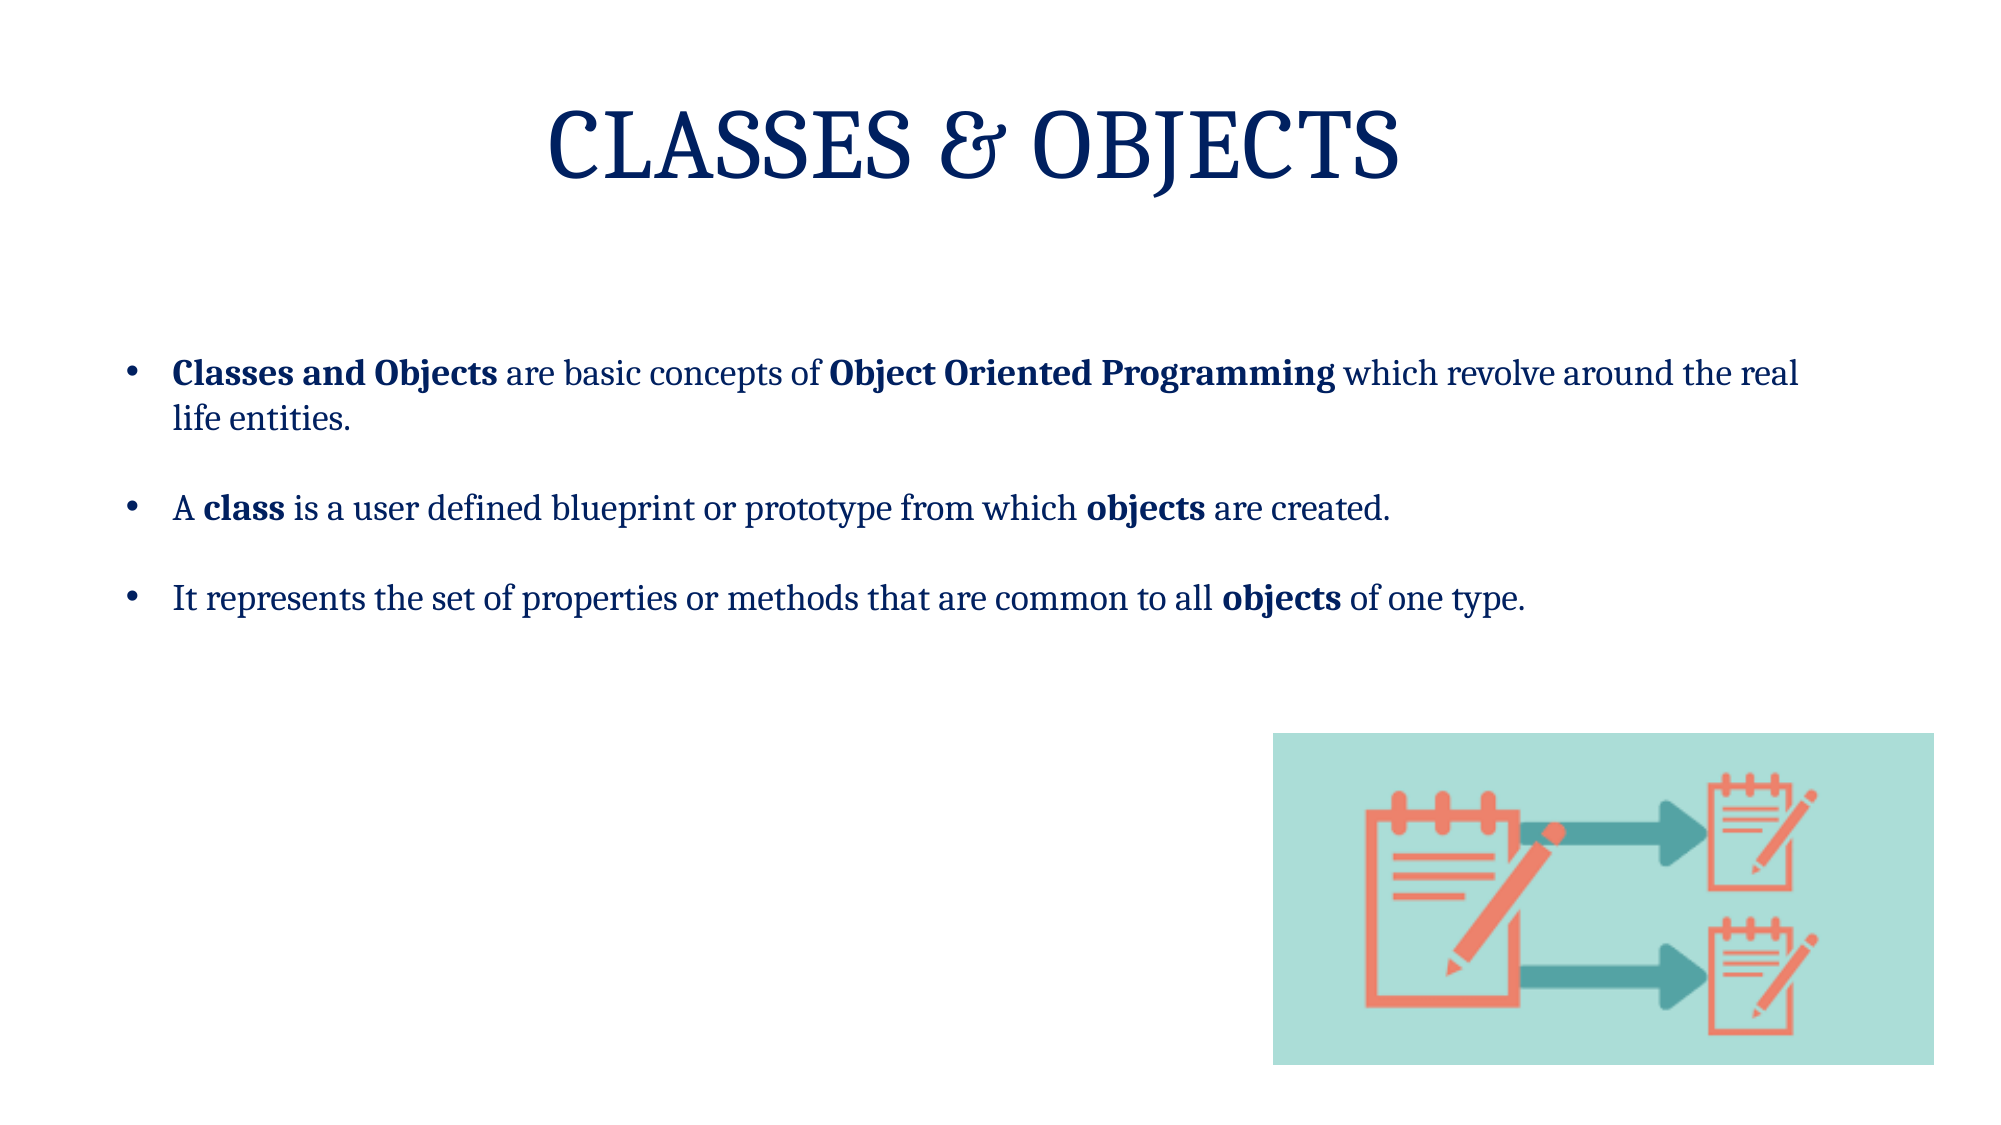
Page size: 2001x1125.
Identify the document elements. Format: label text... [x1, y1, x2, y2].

text_box Classes and Objects are basic concepts of Object Oriented Programming which revolve around the real life entities. A class is a user defined blueprint or prototype from which objects are created. It represents the set of properties or methods that are common to all objects of one type. [111, 340, 1867, 626]
text_box Classes & Objects [177, 94, 1773, 341]
picture [1273, 733, 1935, 1065]
